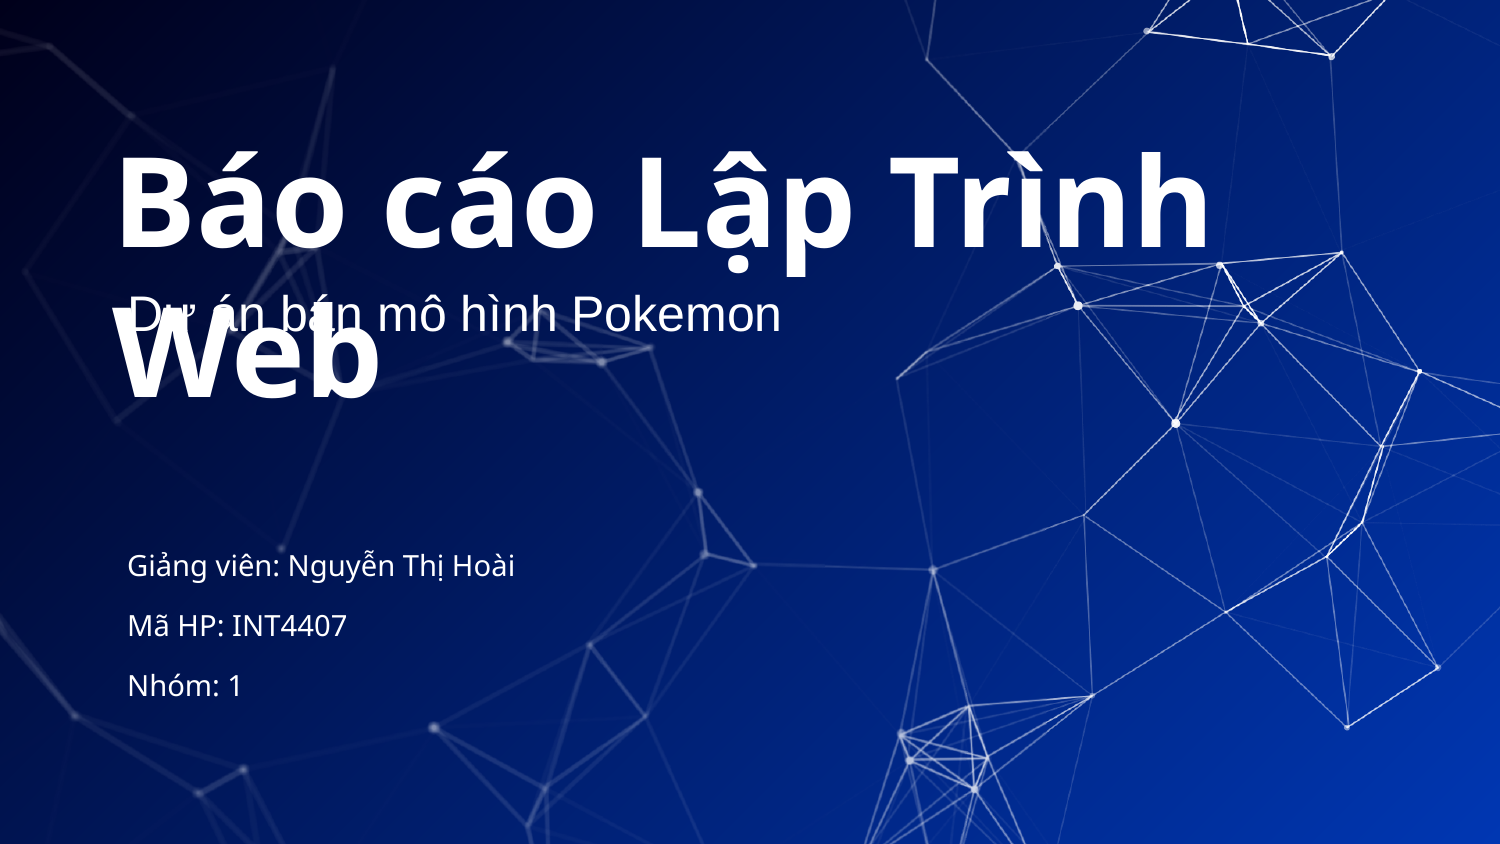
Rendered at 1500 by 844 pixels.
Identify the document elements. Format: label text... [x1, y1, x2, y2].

text_box Giảng viên: Nguyễn Thị Hoài Mã HP: INT4407 Nhóm: 1 [112, 540, 684, 710]
title Báo cáo Lập Trình Web [112, 122, 1447, 313]
text_box Dự án bán mô hình Pokemon [112, 274, 938, 350]
picture [0, 0, 1500, 844]
